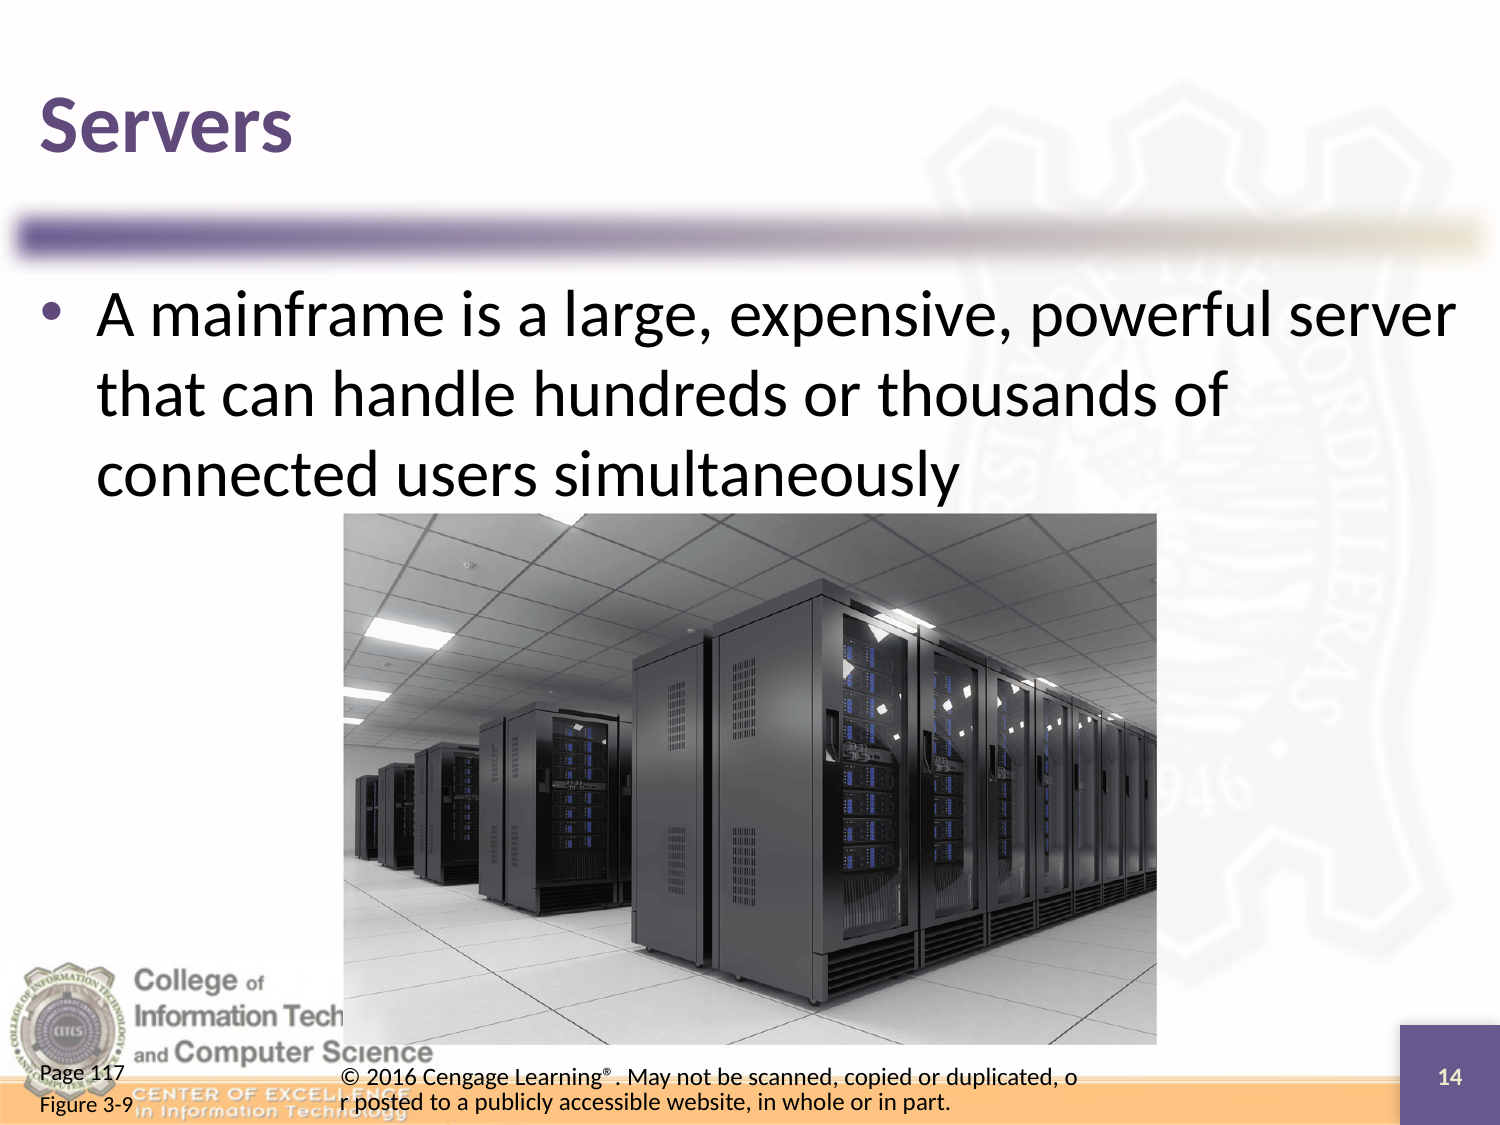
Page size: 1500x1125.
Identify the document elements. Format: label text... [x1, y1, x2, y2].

picture [343, 513, 1157, 1046]
title Servers [24, 24, 1475, 213]
footer © 2016 Cengage Learning®. May not be scanned, copied or duplicated, or posted to a publicly accessible website, in whole or in part. [324, 1045, 1100, 1105]
list Page 117 Figure 3-9 [24, 1050, 300, 1125]
list A mainframe is a large, expensive, powerful server that can handle hundreds or thousands of connected users simultaneously [24, 262, 1475, 1025]
slide_number 14 [1400, 1025, 1500, 1125]
